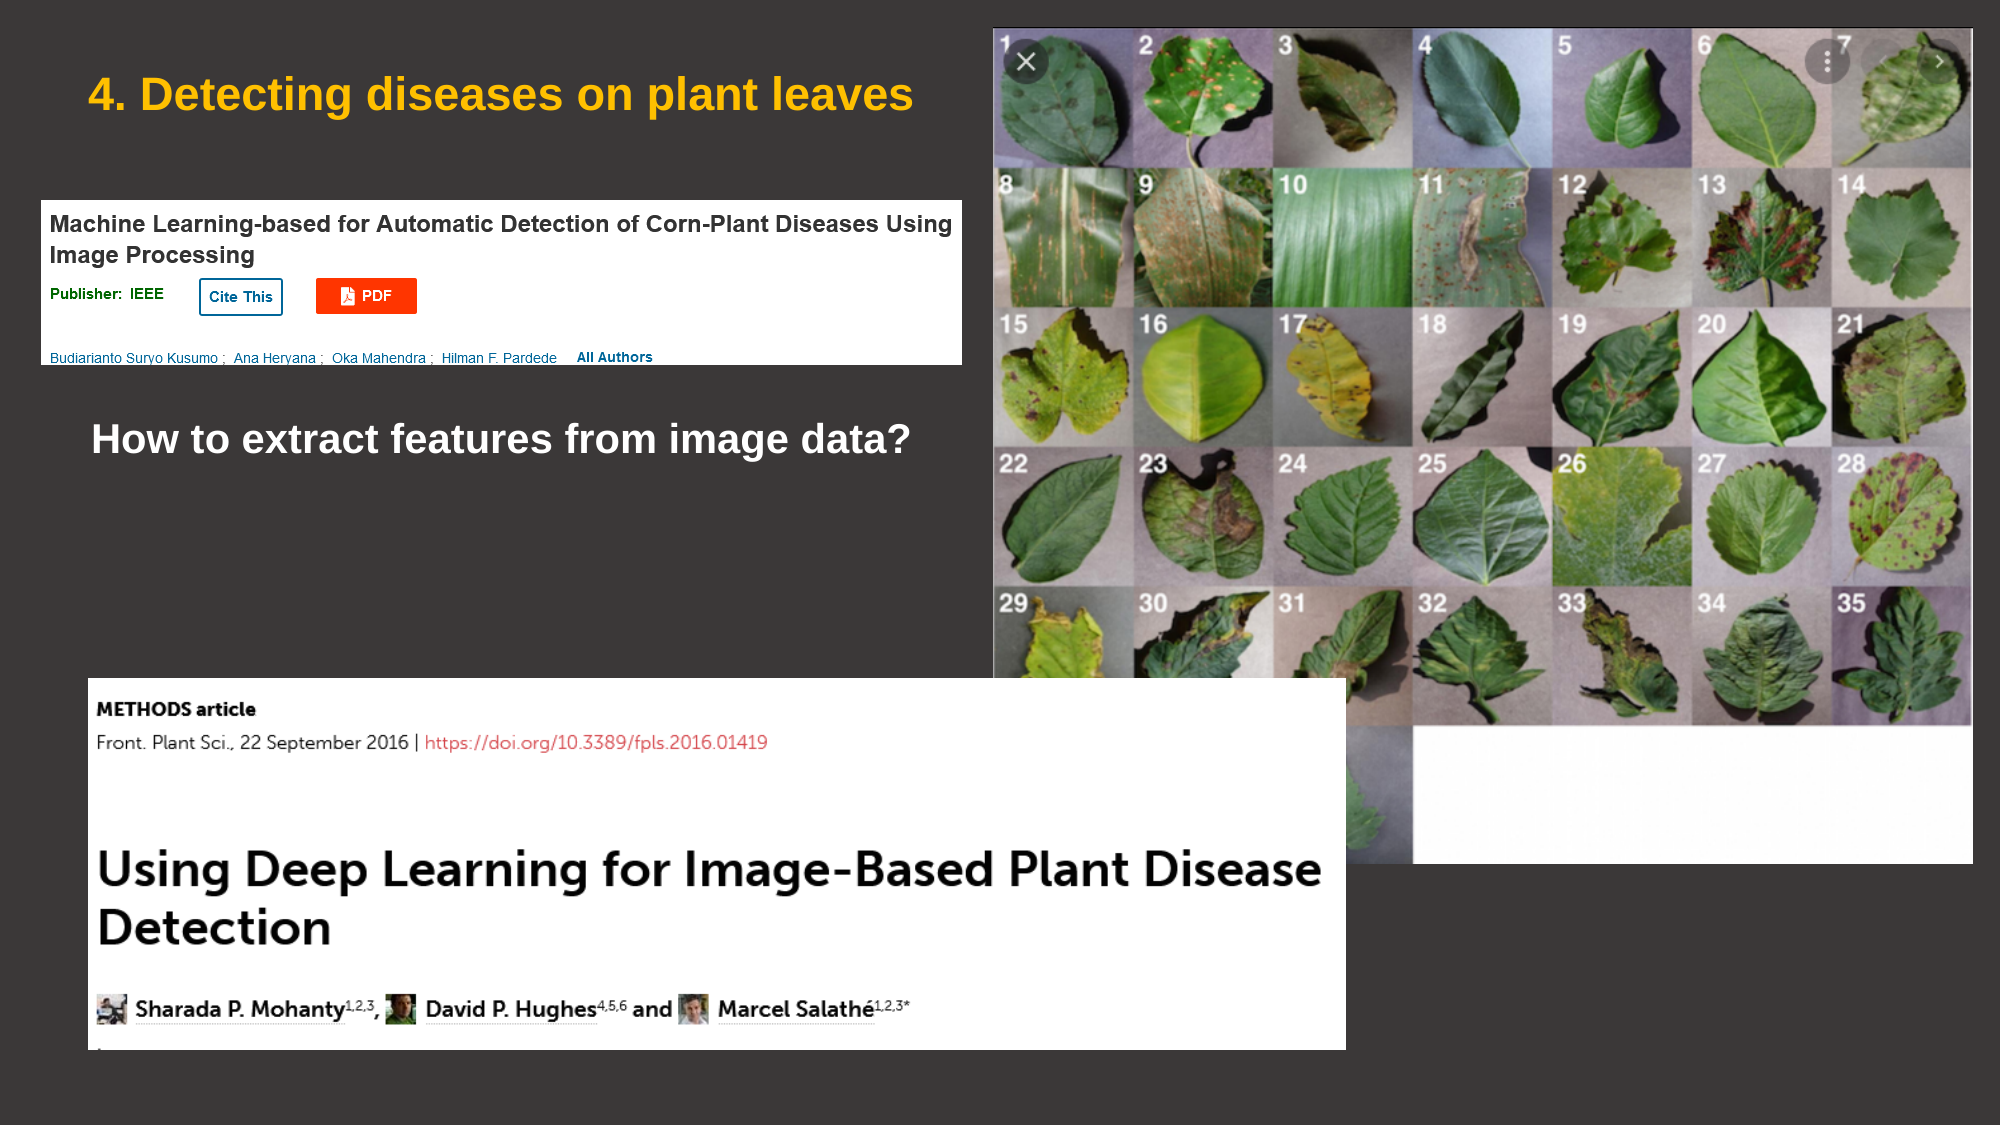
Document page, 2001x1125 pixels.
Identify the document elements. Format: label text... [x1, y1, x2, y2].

picture [41, 200, 962, 365]
picture [88, 27, 1973, 1050]
text_box How to extract features from image data? [54, 404, 949, 470]
title 4. Detecting diseases on plant leaves [40, 49, 962, 142]
